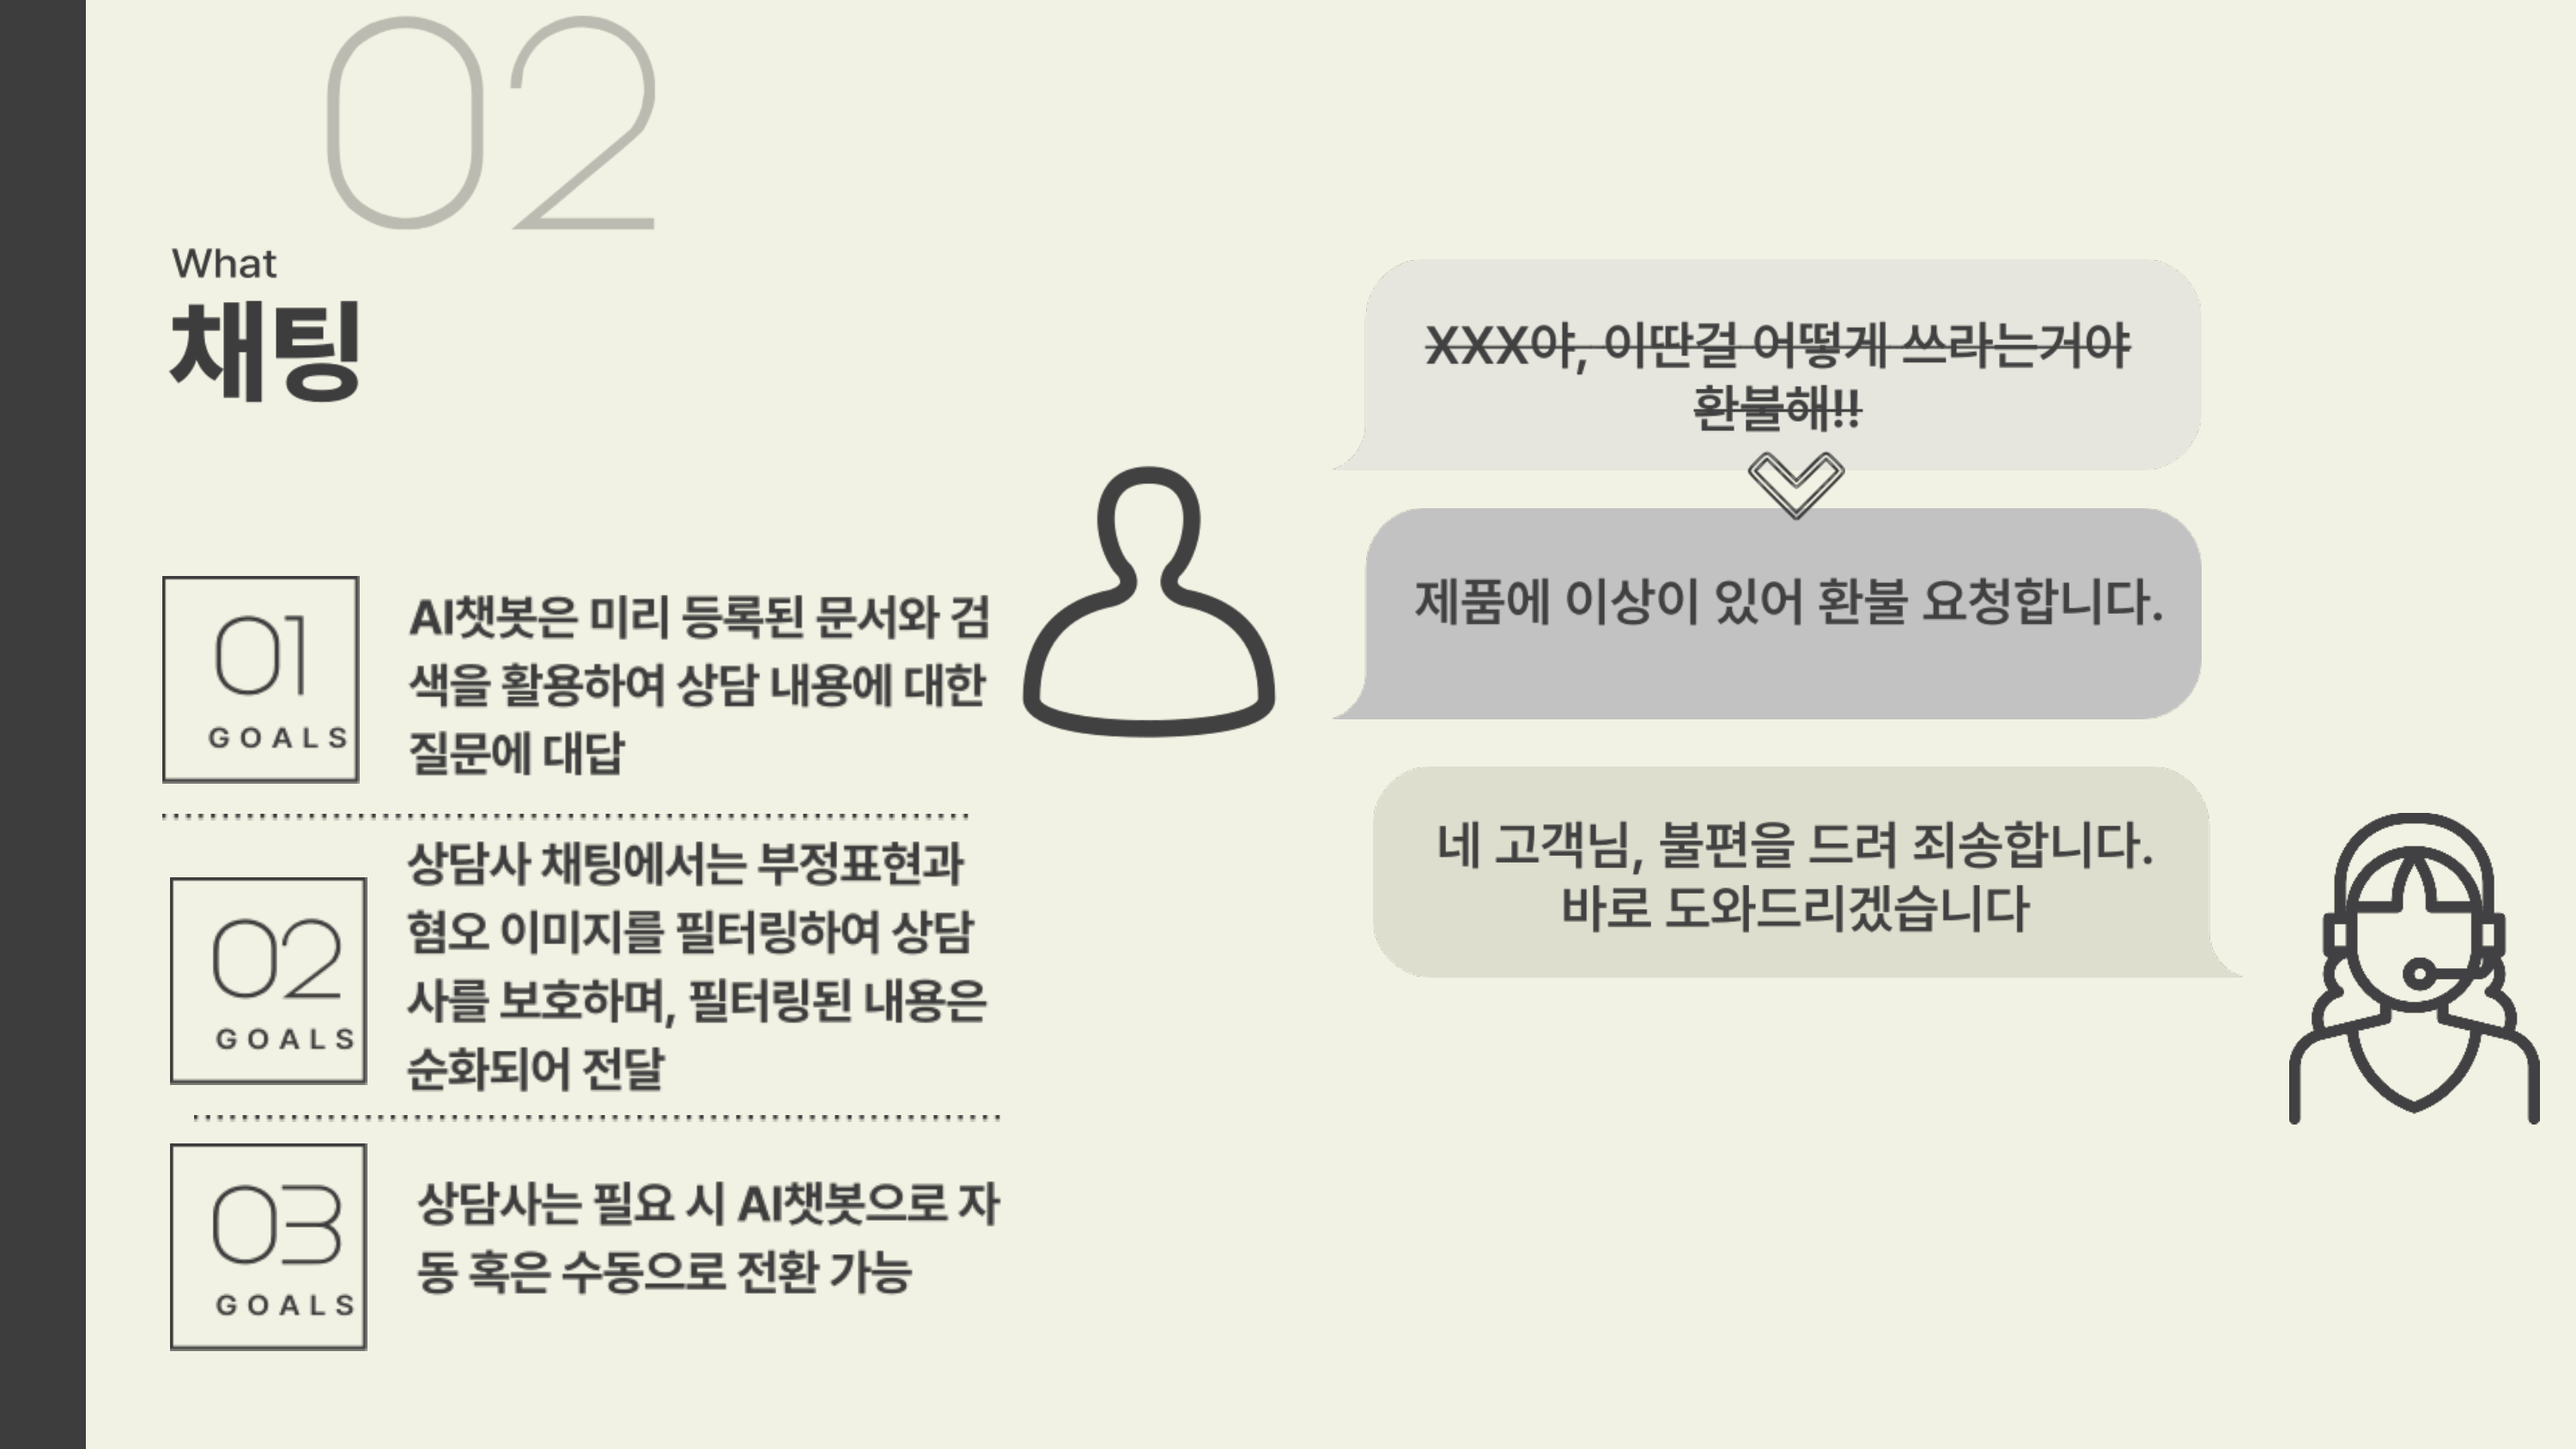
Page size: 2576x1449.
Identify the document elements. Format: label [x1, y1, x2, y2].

text_box [1332, 259, 2202, 470]
text_box [1332, 508, 2202, 719]
text_box [1735, 494, 1857, 543]
picture [1371, 288, 2198, 487]
text_box [193, 1115, 1005, 1123]
text_box [1373, 767, 2244, 978]
picture [134, 0, 906, 530]
picture [110, 569, 1045, 1360]
text_box [0, 0, 87, 1449]
picture [1347, 787, 2239, 993]
picture [1362, 543, 2230, 687]
text_box [162, 814, 975, 822]
text_box [2289, 812, 2540, 1125]
text_box [969, 440, 1330, 765]
